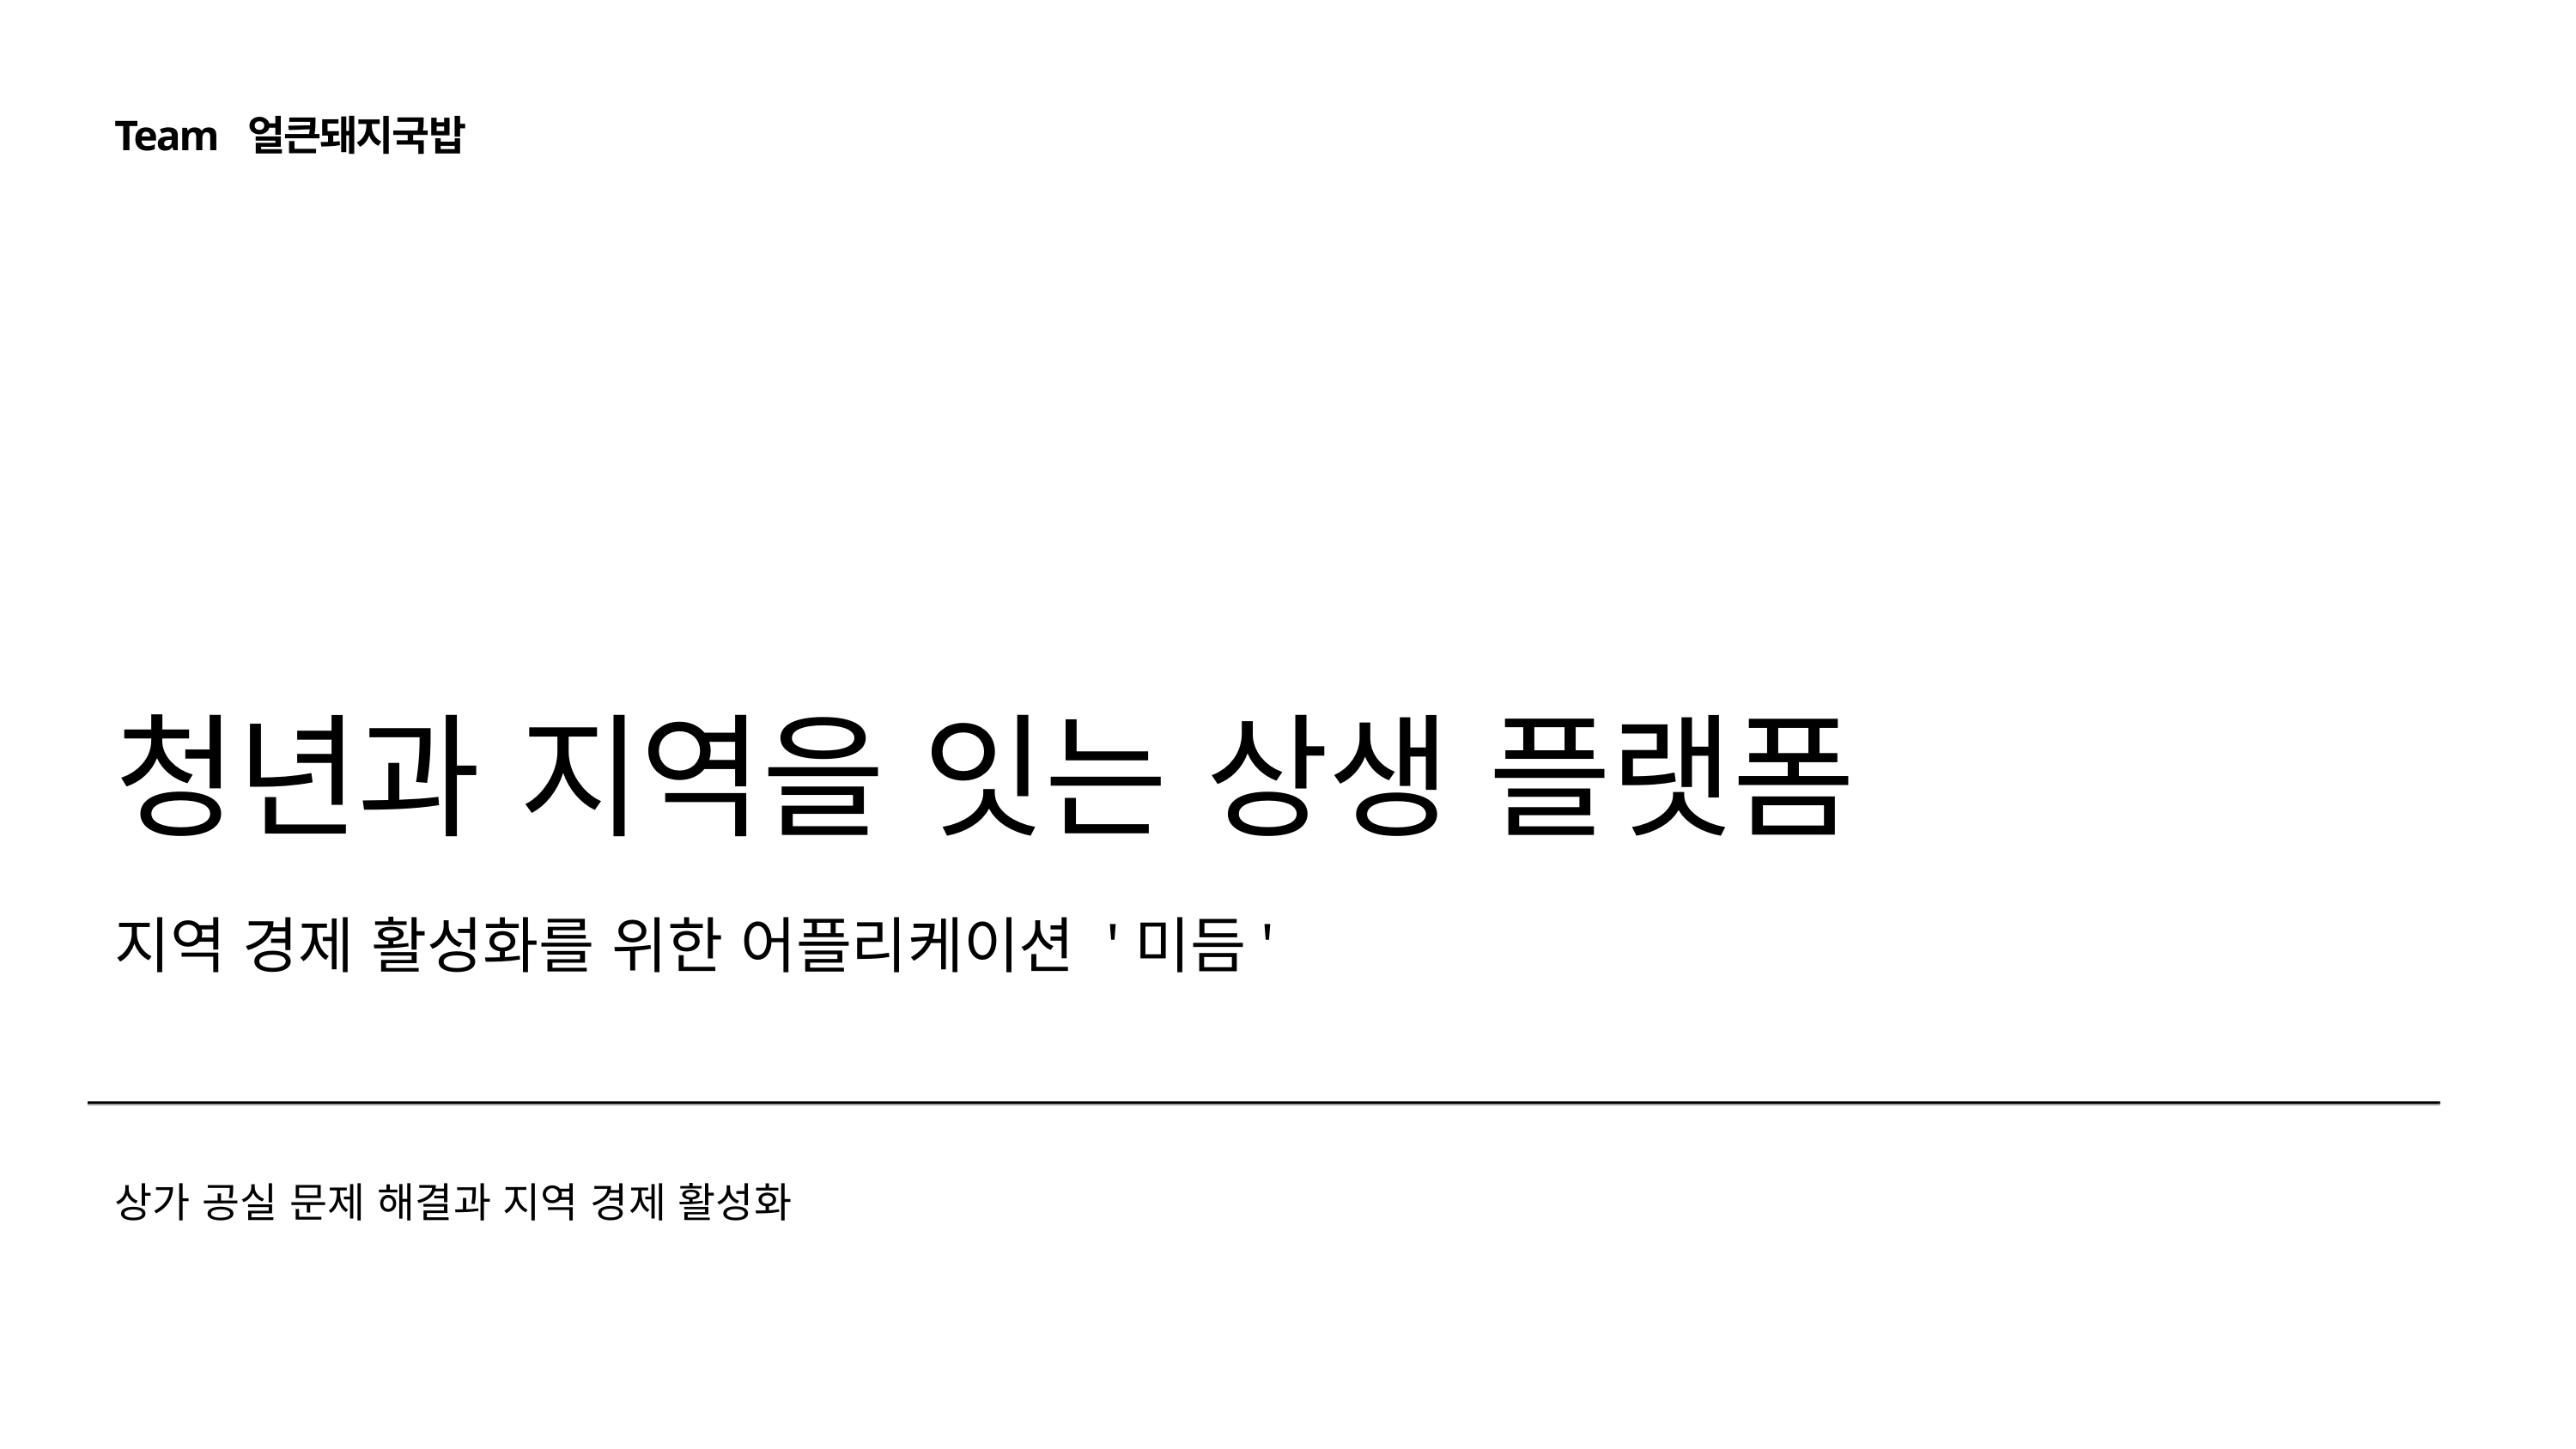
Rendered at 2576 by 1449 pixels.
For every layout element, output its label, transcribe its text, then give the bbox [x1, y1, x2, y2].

text_box 상가 공실 문제 해결과 지역 경제 활성화 [114, 1178, 2287, 1236]
text_box 지역 경제 활성화를 위한 어플리케이션 '미듬' [114, 910, 2290, 995]
text_box Team 얼큰돼지국밥 [114, 107, 789, 165]
text_box 청년과 지역을 잇는 상생 플랫폼 [114, 669, 2305, 858]
picture [87, 1101, 2440, 1106]
